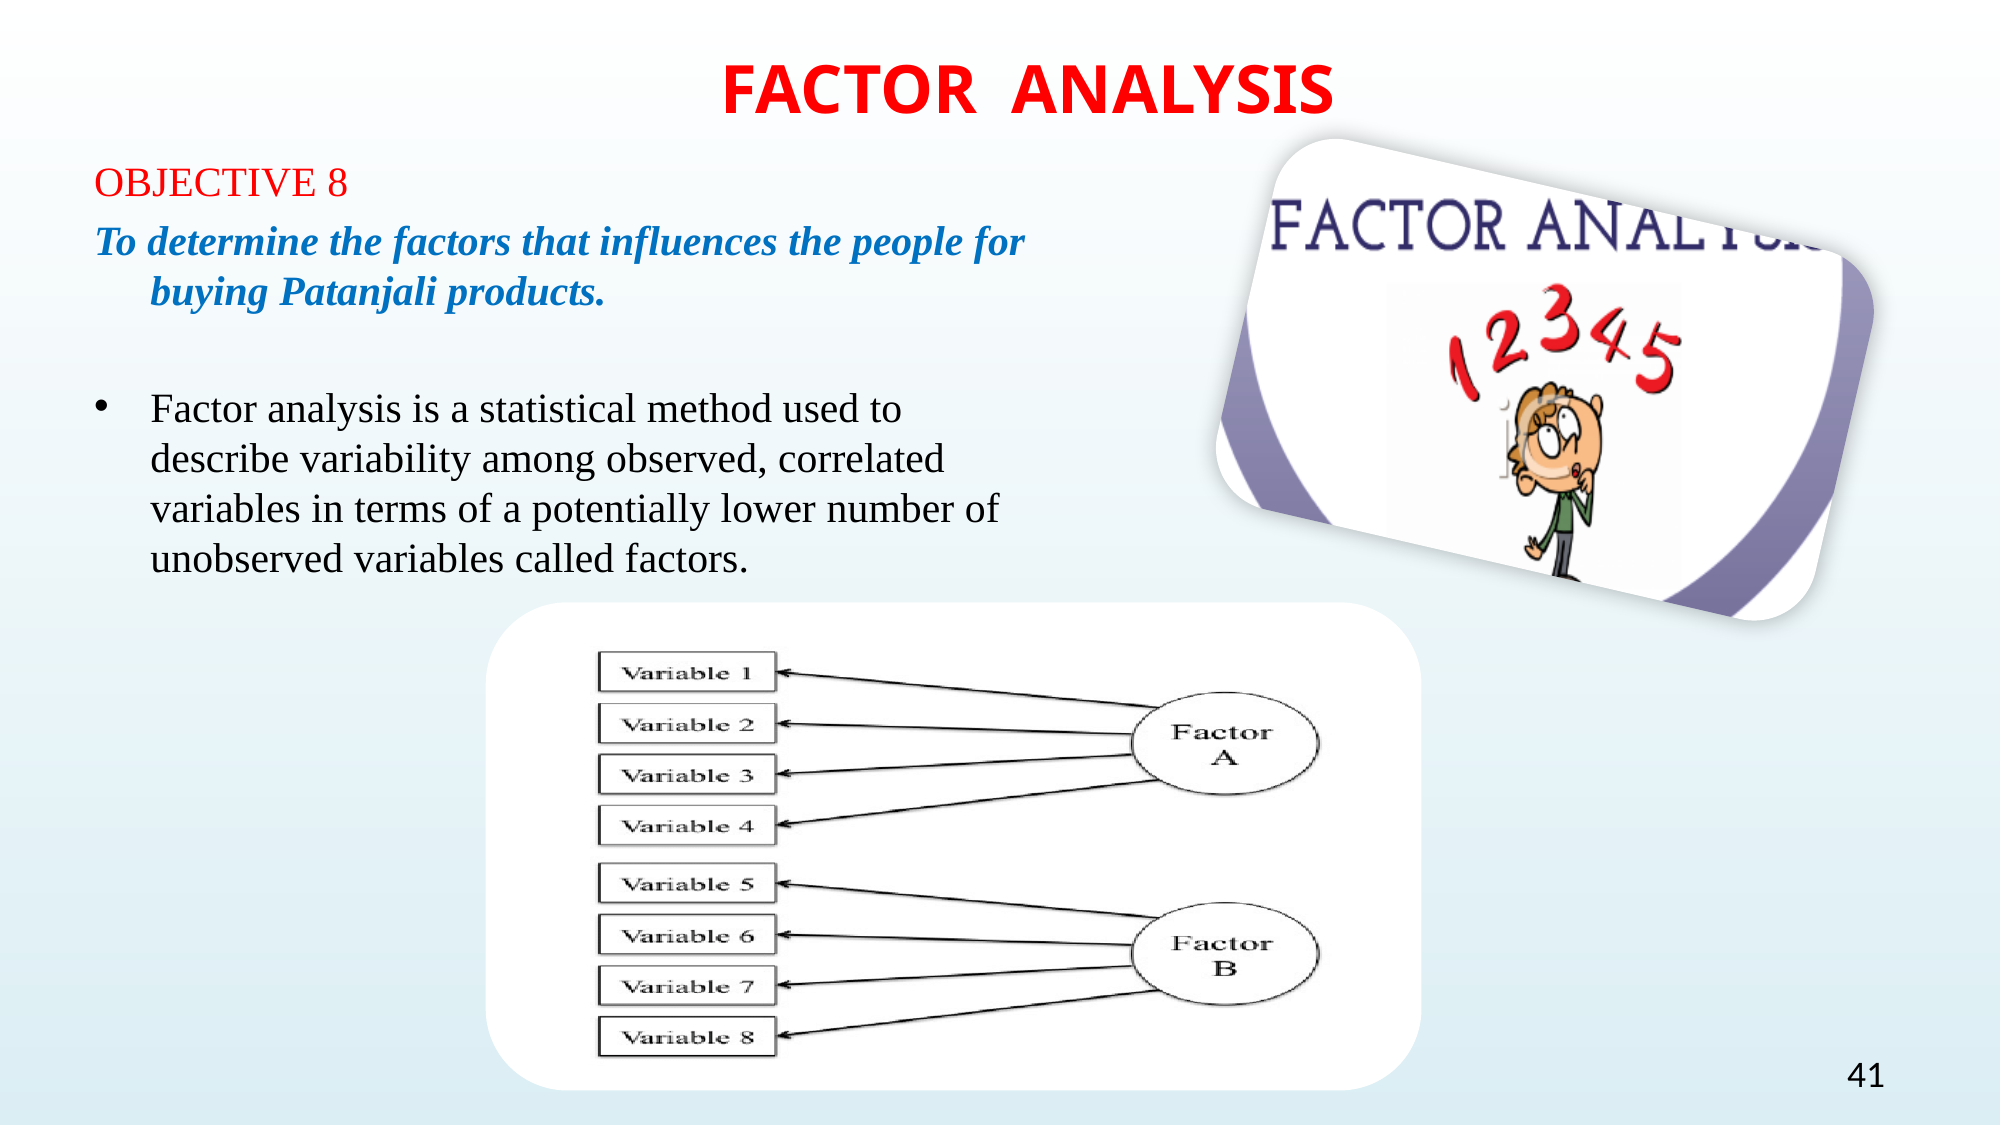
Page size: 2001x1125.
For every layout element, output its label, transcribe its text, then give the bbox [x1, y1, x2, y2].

picture [485, 602, 1422, 1091]
title FACTOR ANALYSIS [158, 29, 1898, 146]
list OBJECTIVE 8 To determine the factors that influences the people for buying Patanjali products. Factor analysis is a statistical method used to describe variability among observed, correlated variables in terms of a potentially lower number of unobserved variables called factors. [79, 147, 1053, 955]
slide_number 41 [1433, 1042, 1900, 1103]
picture [1215, 138, 1874, 621]
